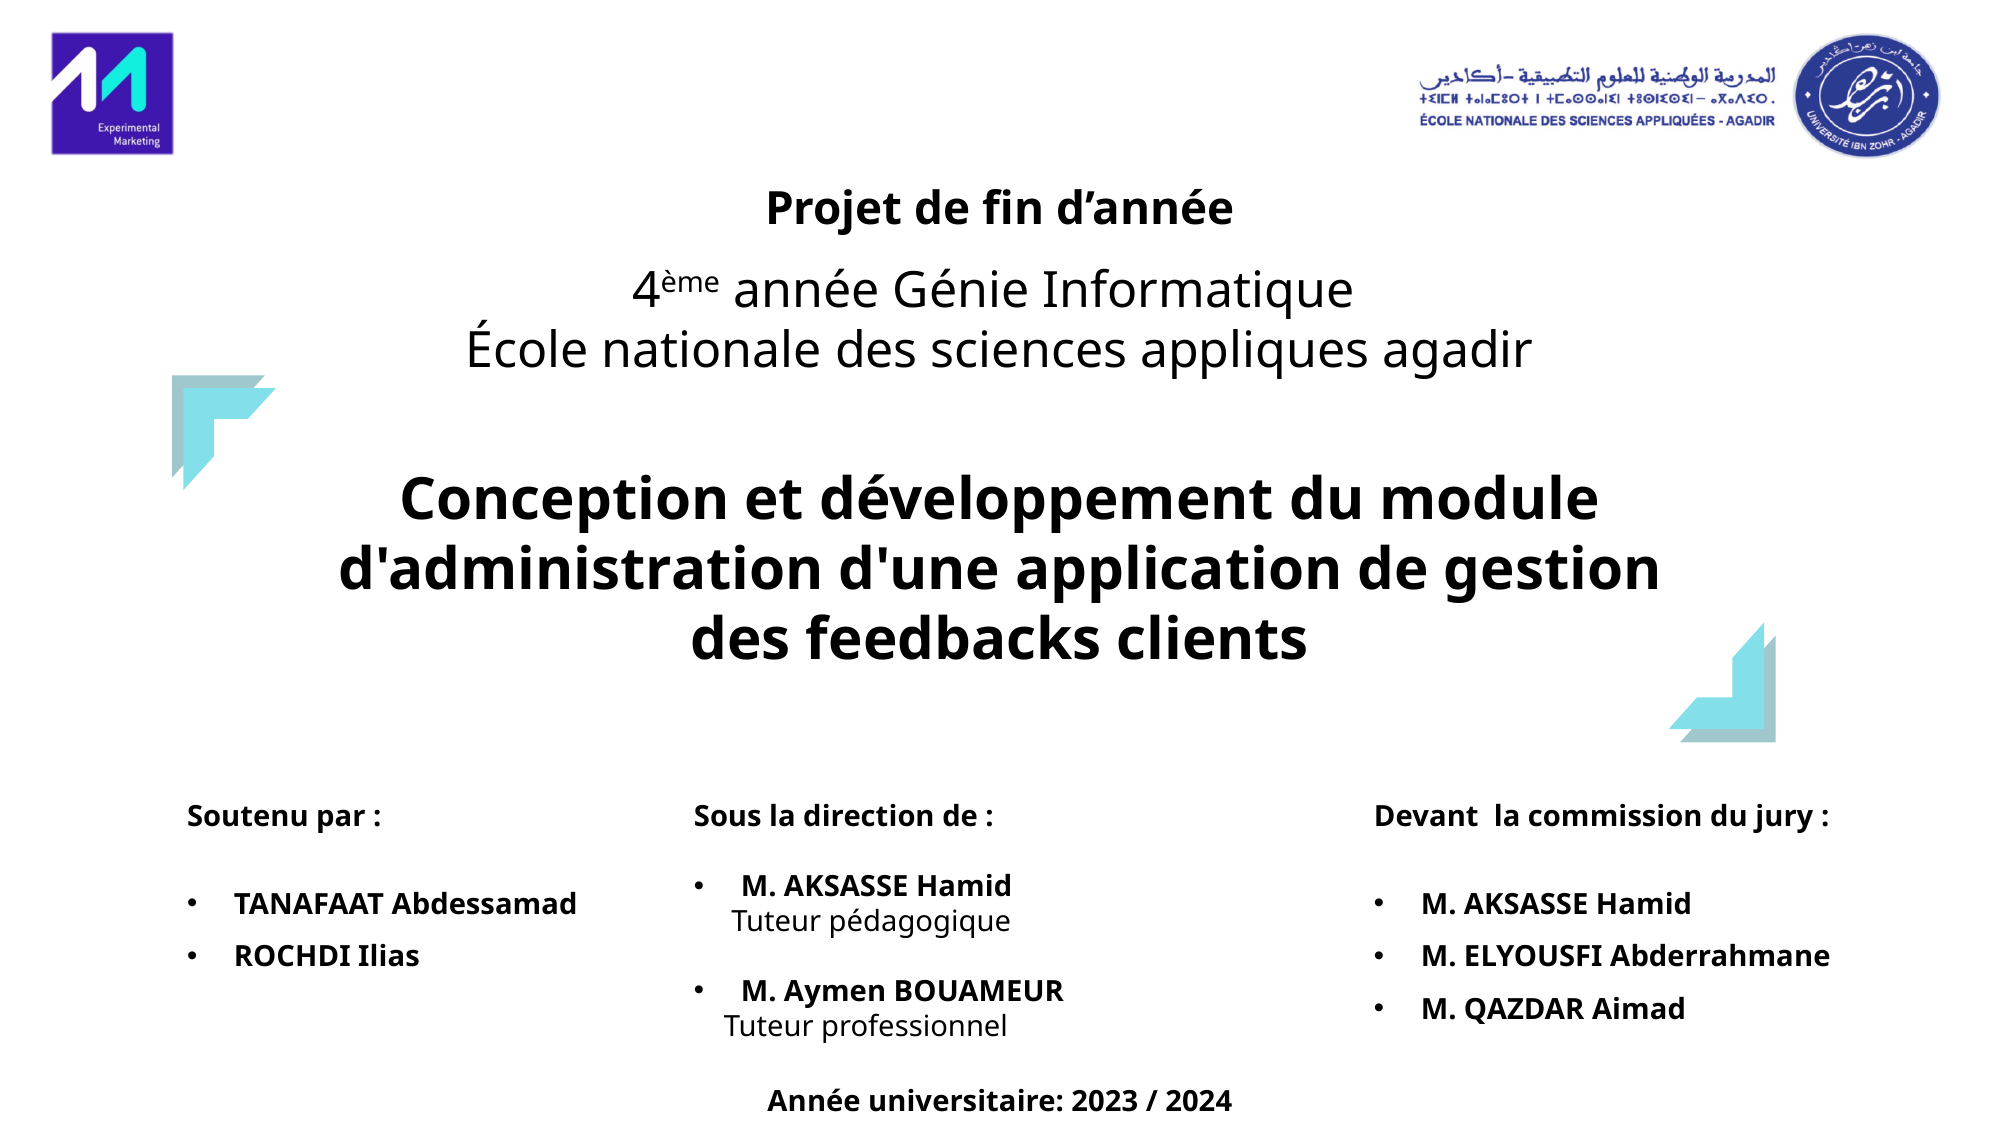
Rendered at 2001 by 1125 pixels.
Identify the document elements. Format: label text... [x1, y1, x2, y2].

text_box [1668, 622, 1776, 743]
text_box Soutenu par : TANAFAAT Abdessamad ROCHDI Ilias [172, 790, 679, 1015]
text_box Conception et développement du module d'administration d'une application de gestion des feedbacks clients [275, 402, 1725, 703]
text_box Devant la commission du jury : M. AKSASSE Hamid M. ELYOUSFI Abderrahmane M. QAZDAR Aimad [1359, 790, 2000, 1033]
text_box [172, 375, 276, 491]
text_box Année universitaire: 2023 / 2024 [500, 1074, 1500, 1125]
text_box Projet de fin d’année [603, 143, 1397, 236]
text_box Sous la direction de : M. AKSASSE Hamid Tuteur pédagogique M. Aymen BOUAMEUR Tuteur professionnel [679, 790, 1321, 1050]
text_box 4ème année Génie Informatique École nationale des sciences appliques agadir [393, 250, 1607, 385]
picture [1413, 29, 1948, 163]
picture [50, 31, 175, 156]
